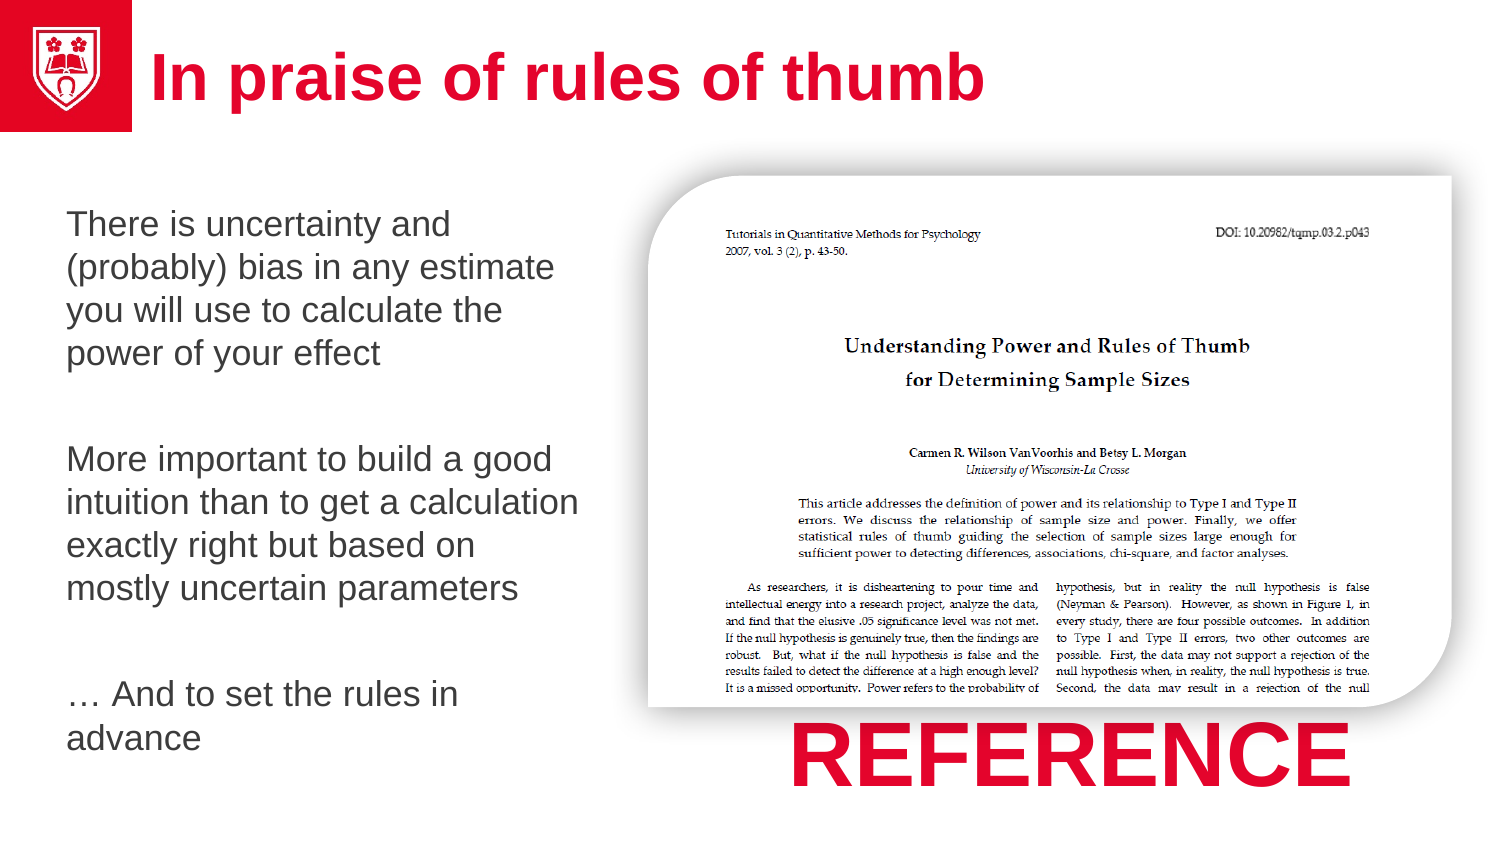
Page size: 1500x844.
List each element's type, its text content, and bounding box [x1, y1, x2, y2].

title In praise of rules of thumb [150, 15, 1500, 132]
picture [0, 0, 132, 132]
picture [655, 182, 1445, 701]
text_box REFERENCE [752, 729, 1390, 836]
list There is uncertainty and (probably) bias in any estimate you will use to calculate the power of your effect More important to build a good intuition than to get a calculation exactly right but based on mostly uncertain parameters … And to set the rules in advance [65, 193, 598, 774]
